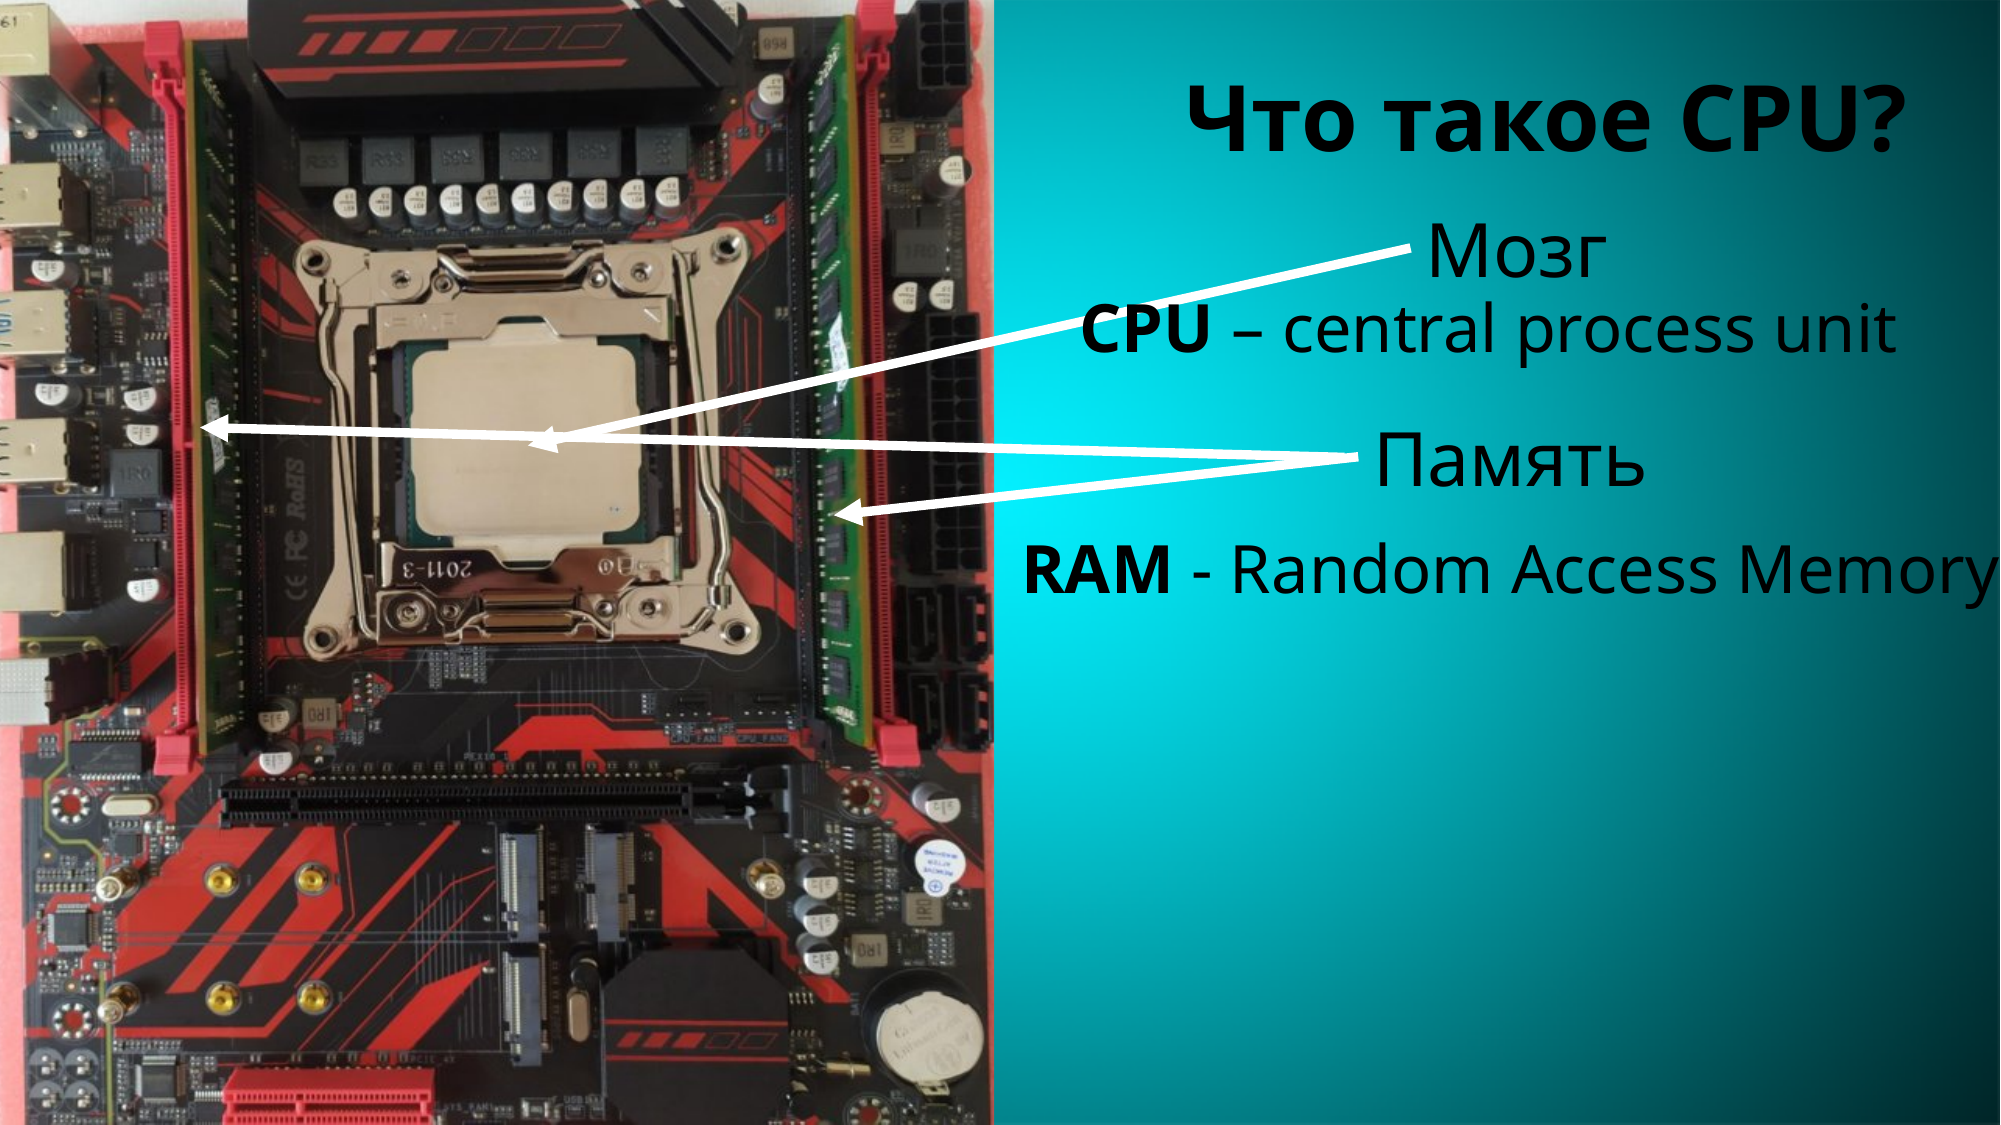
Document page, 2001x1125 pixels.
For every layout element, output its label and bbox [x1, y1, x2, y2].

text_box [199, 427, 1345, 458]
text_box [527, 248, 1412, 446]
text_box [833, 457, 1359, 516]
picture [0, 0, 2000, 1125]
